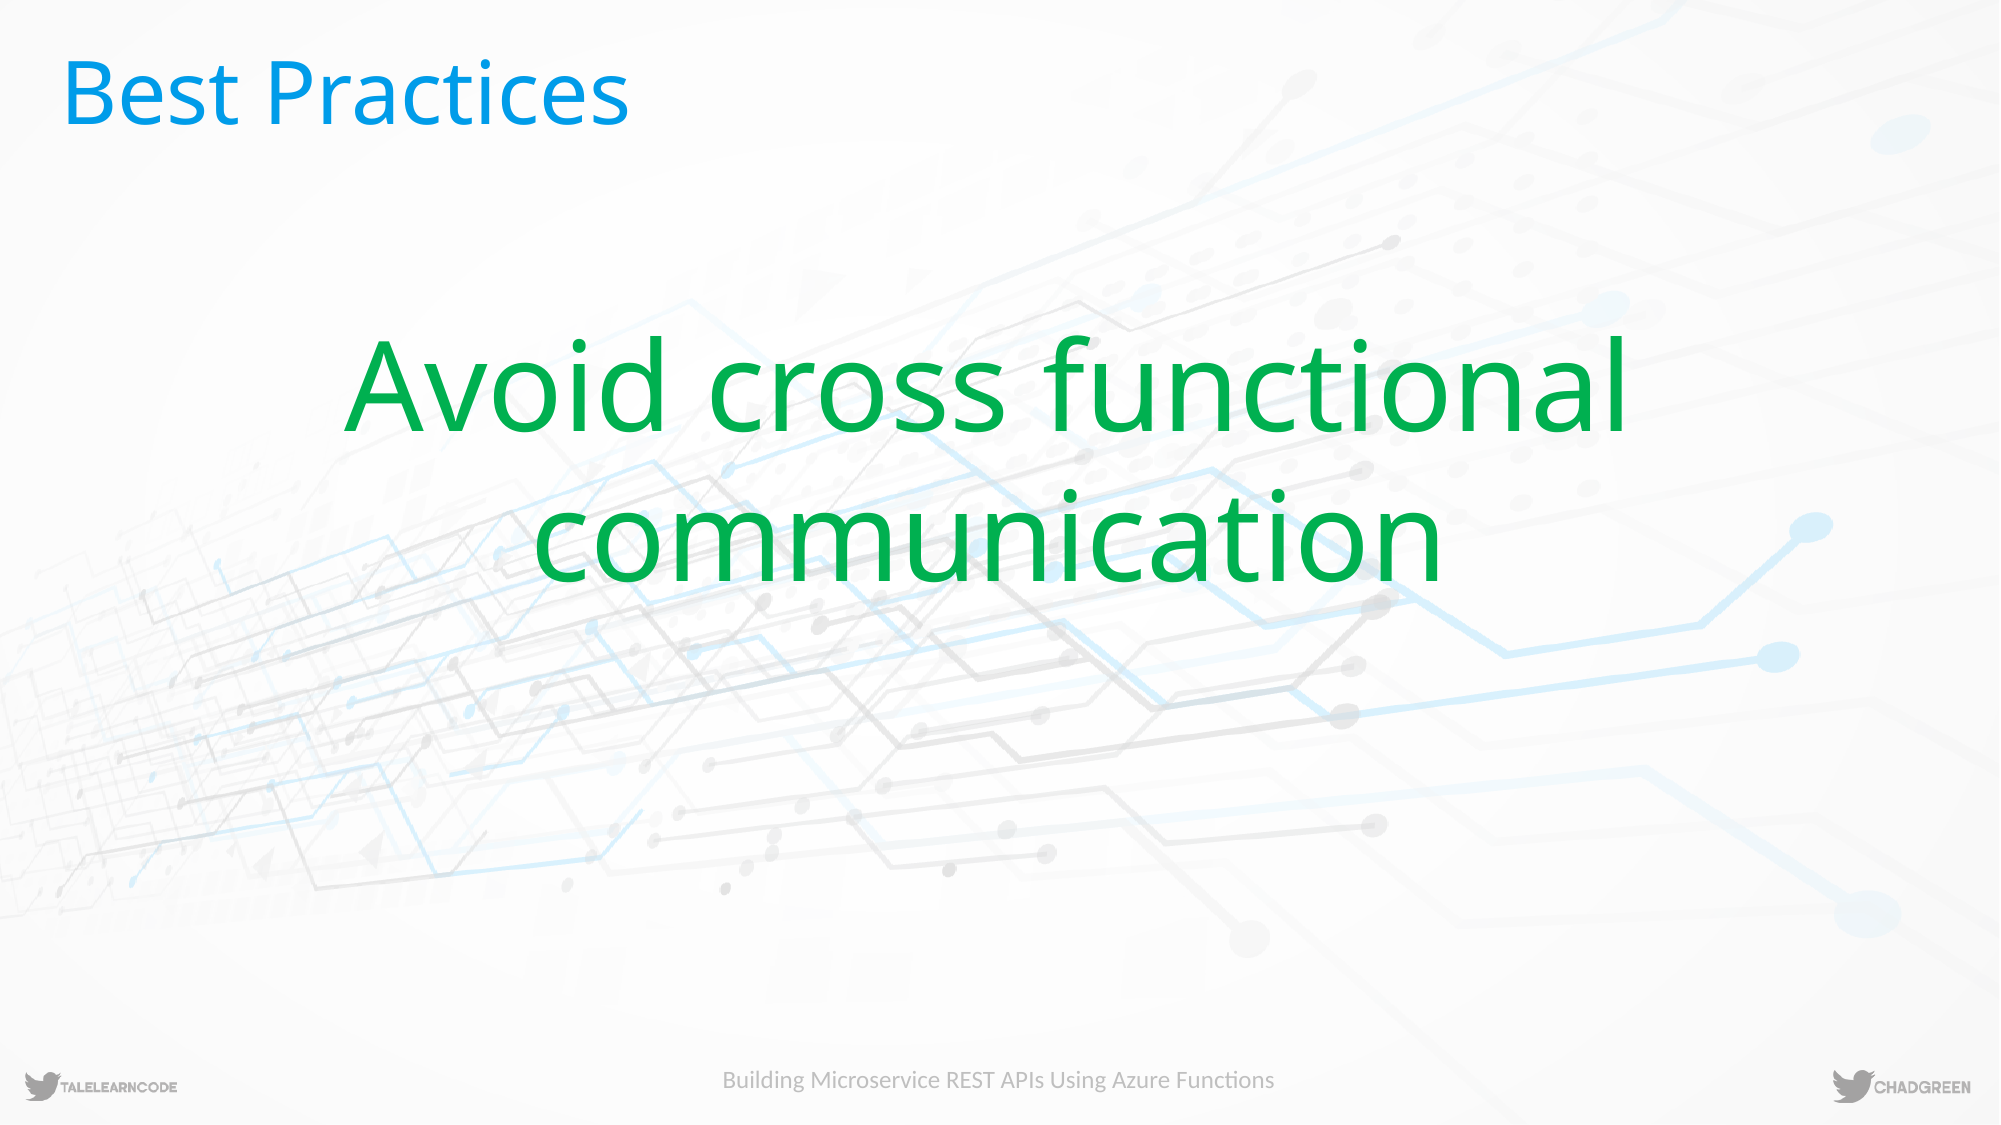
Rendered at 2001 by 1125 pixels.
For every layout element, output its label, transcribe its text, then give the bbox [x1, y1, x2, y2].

text_box Avoid cross functional communication [46, 299, 1932, 614]
title Best Practices [45, 40, 1952, 152]
